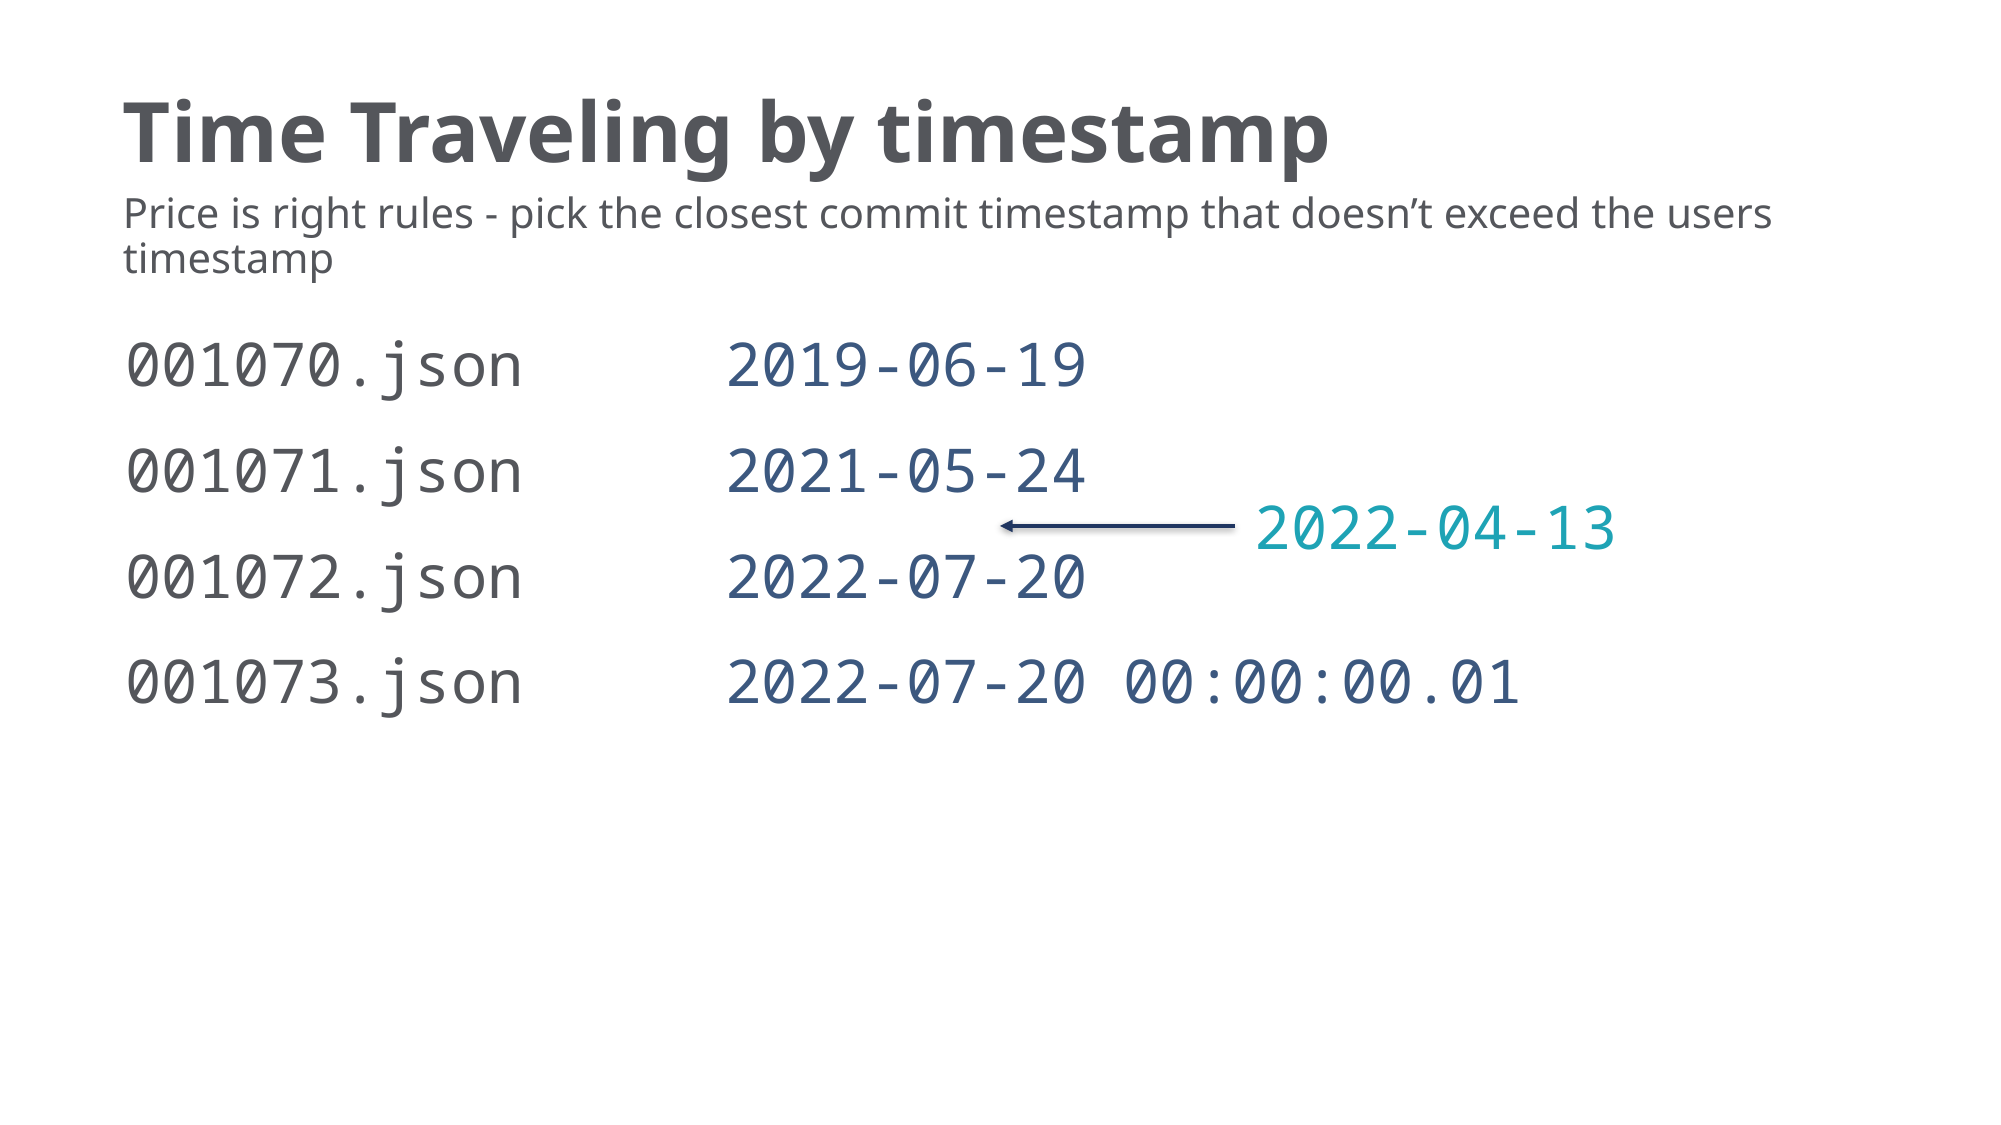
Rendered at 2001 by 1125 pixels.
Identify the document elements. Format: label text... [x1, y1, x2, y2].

title Time Traveling by timestamp [122, 87, 1873, 184]
text_box 2022-04-13 [1235, 478, 1833, 573]
list 001070.json 2019-06-19 001071.json 2021-05-24 001072.json 2022-07-20 001073.json 2022-07-20 00:00:00.01 [125, 326, 1875, 1008]
list Price is right rules - pick the closest commit timestamp that doesn’t exceed the users timestamp [122, 192, 1912, 289]
